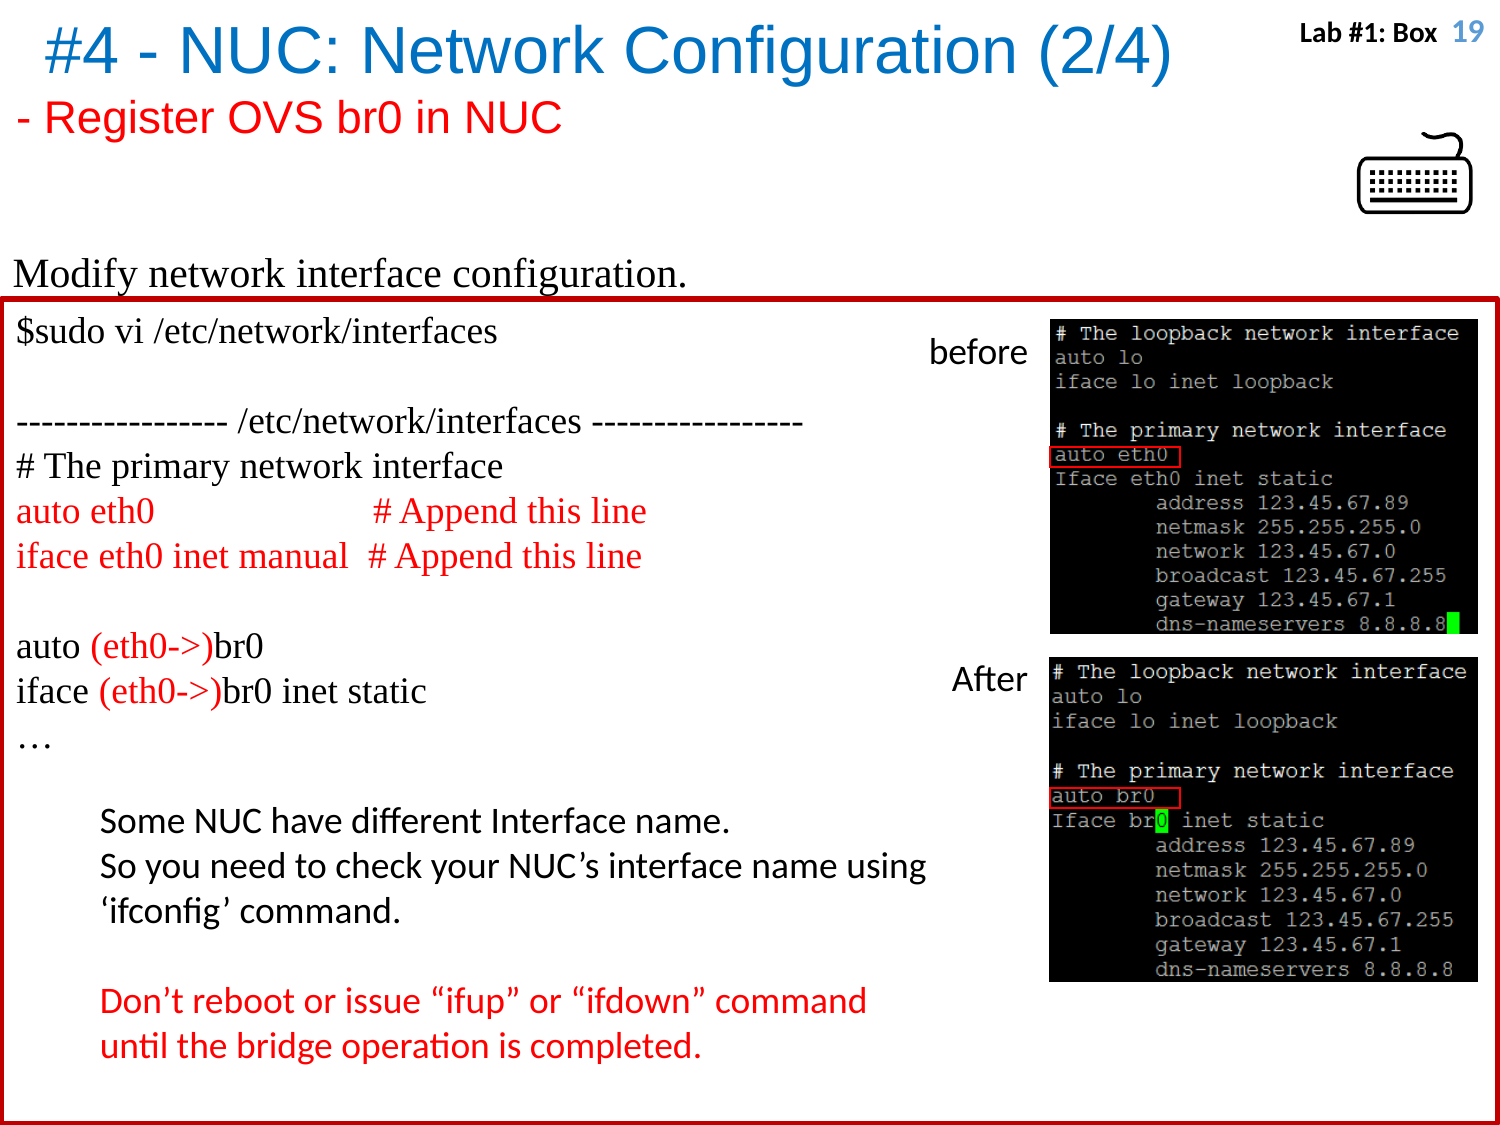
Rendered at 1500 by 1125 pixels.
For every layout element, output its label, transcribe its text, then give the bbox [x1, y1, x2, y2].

text_box After [937, 646, 1044, 707]
slide_number Lab #1: Box 19 [1162, 0, 1500, 60]
text_box #4 - NUC: Network Configuration (2/4) - Register OVS br0 in NUC [1, 0, 1220, 150]
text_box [1049, 657, 1478, 983]
text_box before [913, 319, 1044, 380]
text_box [1049, 319, 1478, 634]
text_box Modify network interface configuration. [0, 238, 748, 304]
text_box $sudo vi /etc/network/interfaces ----------------- /etc/network/interfaces ----------------- # The primary network interface auto eth0 # Append this line iface eth0 inet manual # Append this line auto (eth0->)br0 iface (eth0->)br0 inet static … [1, 299, 1498, 1124]
text_box Some NUC have different Interface name. So you need to check your NUC’s interface name using ‘ifconfig’ command. Don’t reboot or issue “ifup” or “ifdown” command until the bridge operation is completed. [85, 789, 952, 1074]
picture [1327, 89, 1500, 262]
